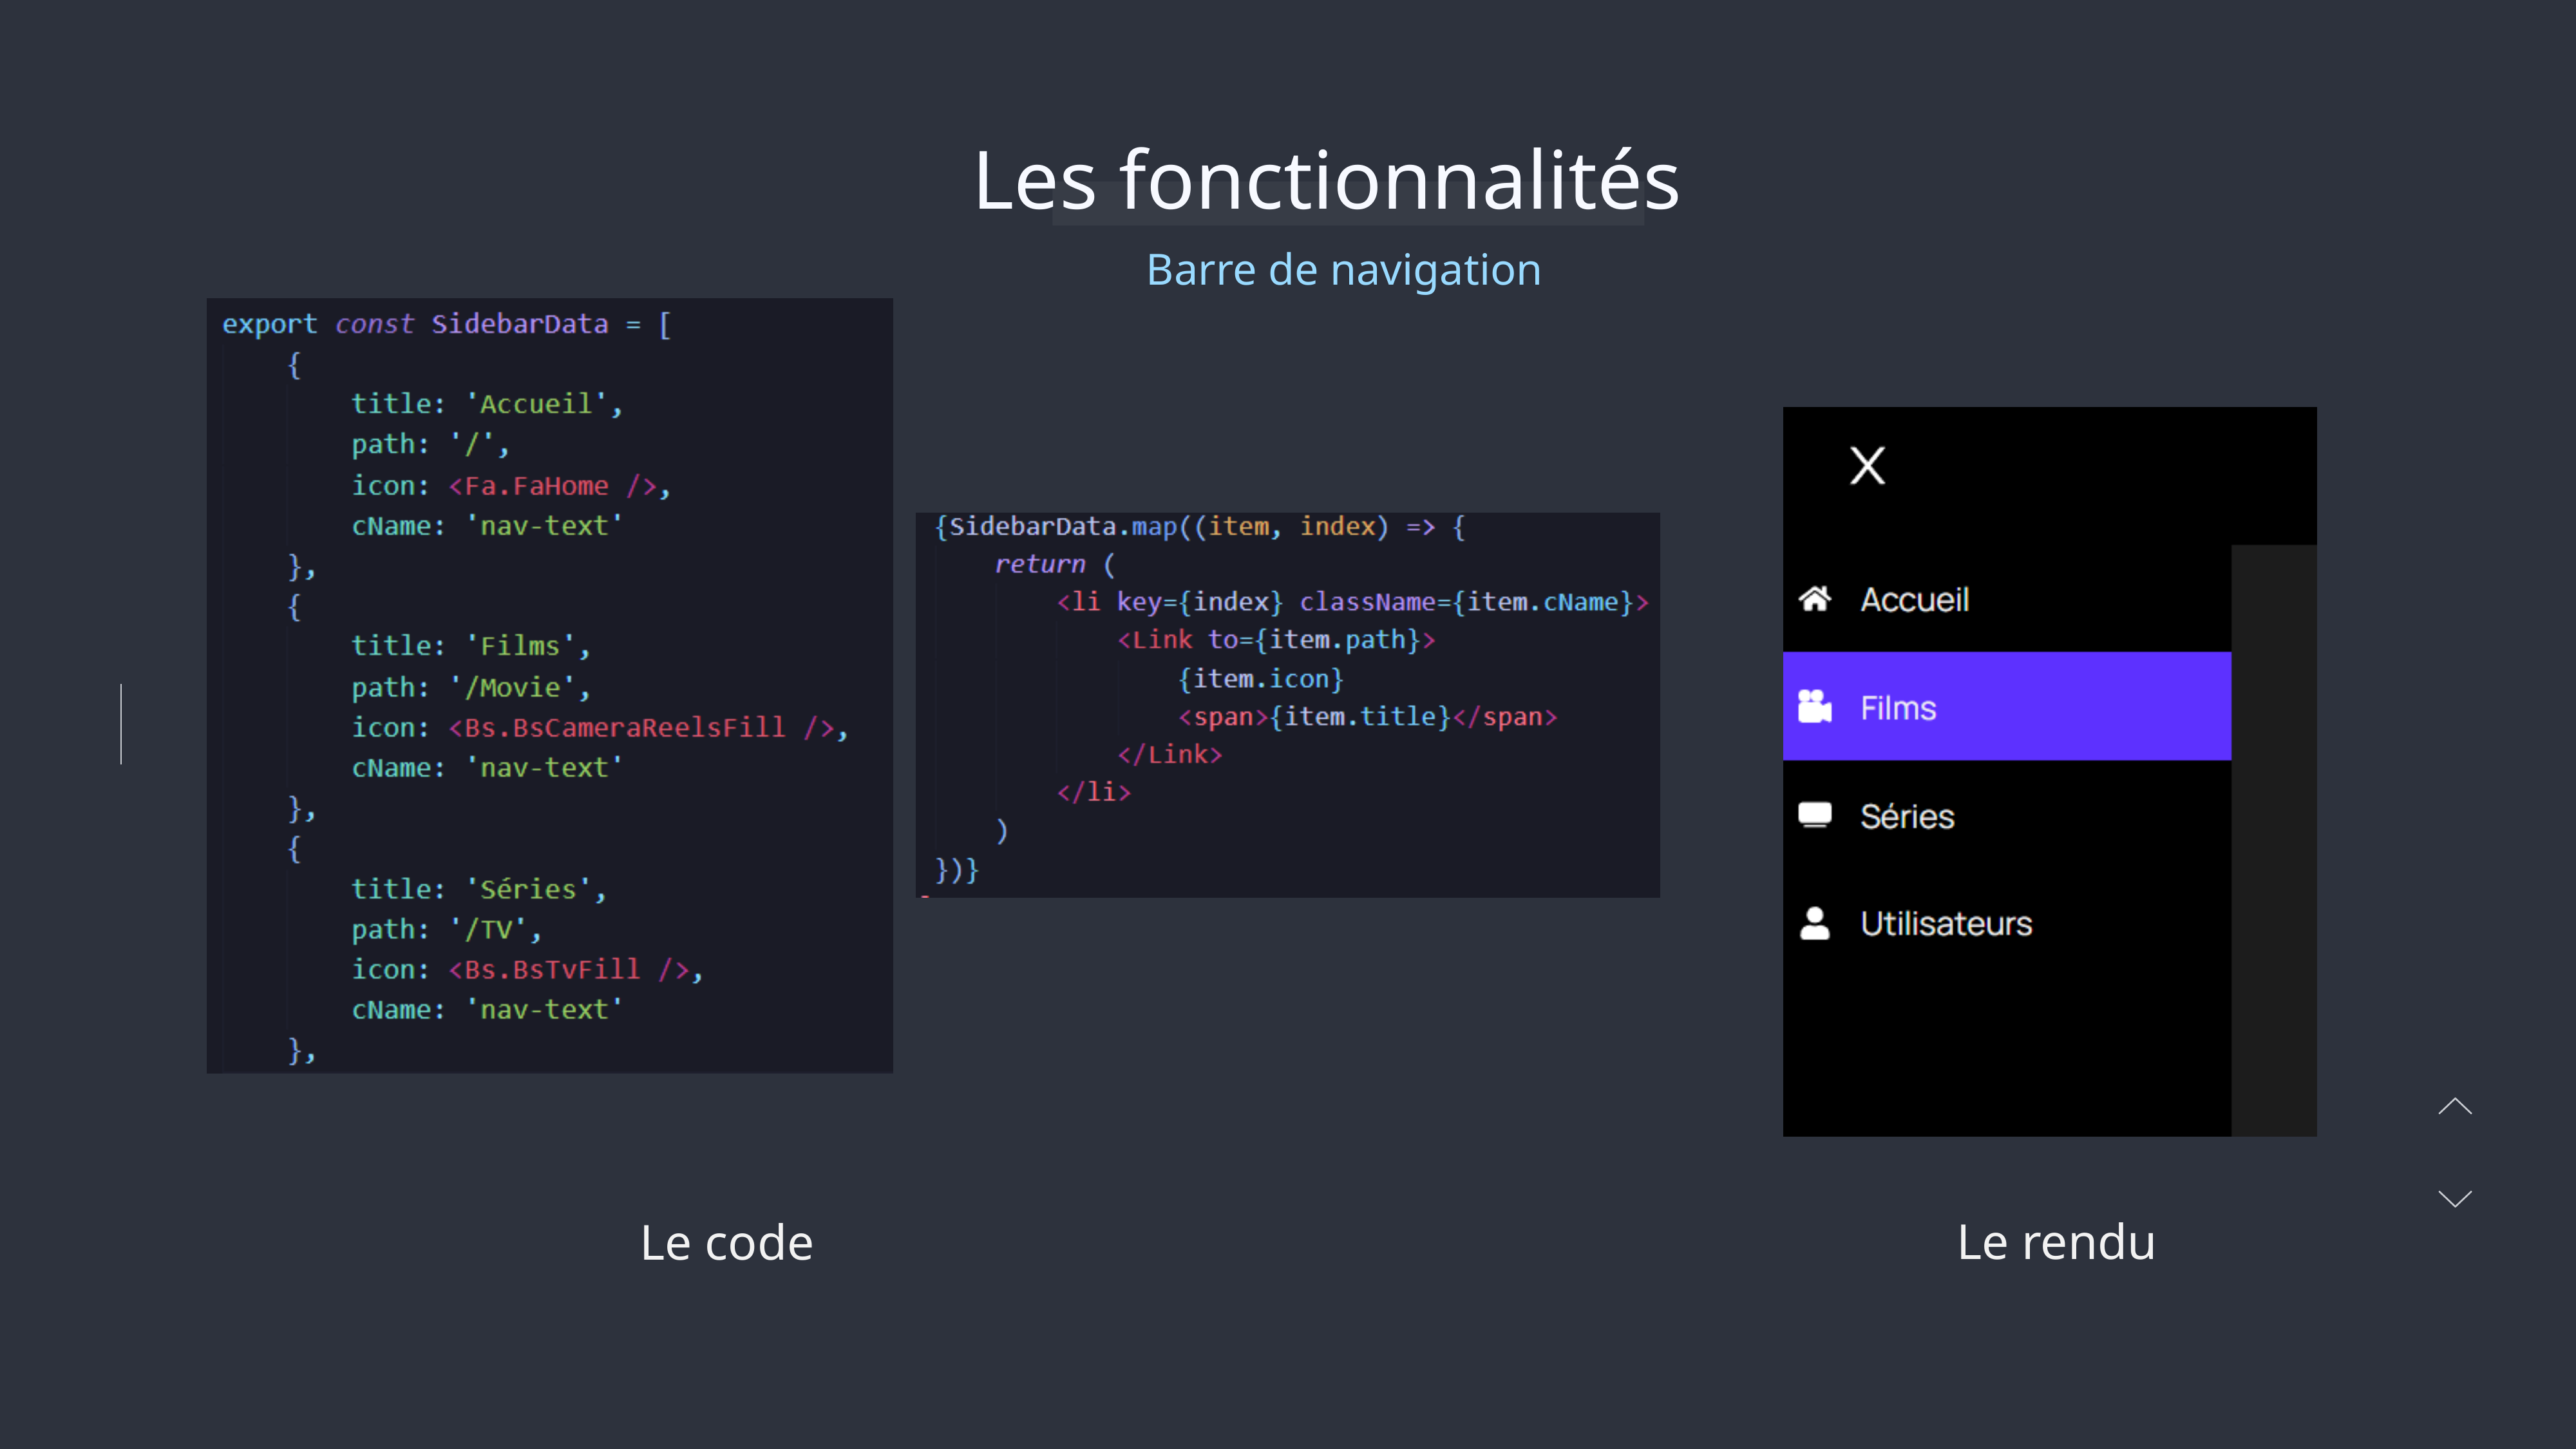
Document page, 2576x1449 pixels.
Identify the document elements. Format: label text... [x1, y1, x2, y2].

picture [1783, 407, 2317, 1137]
text_box Le rendu [1951, 1206, 2163, 1275]
picture [916, 512, 1660, 898]
text_box Les fonctionnalités [972, 128, 1718, 225]
text_box Barre de navigation [1048, 236, 1641, 299]
picture [206, 298, 893, 1074]
text_box Le code [634, 1206, 820, 1275]
text_box [1052, 181, 1645, 226]
